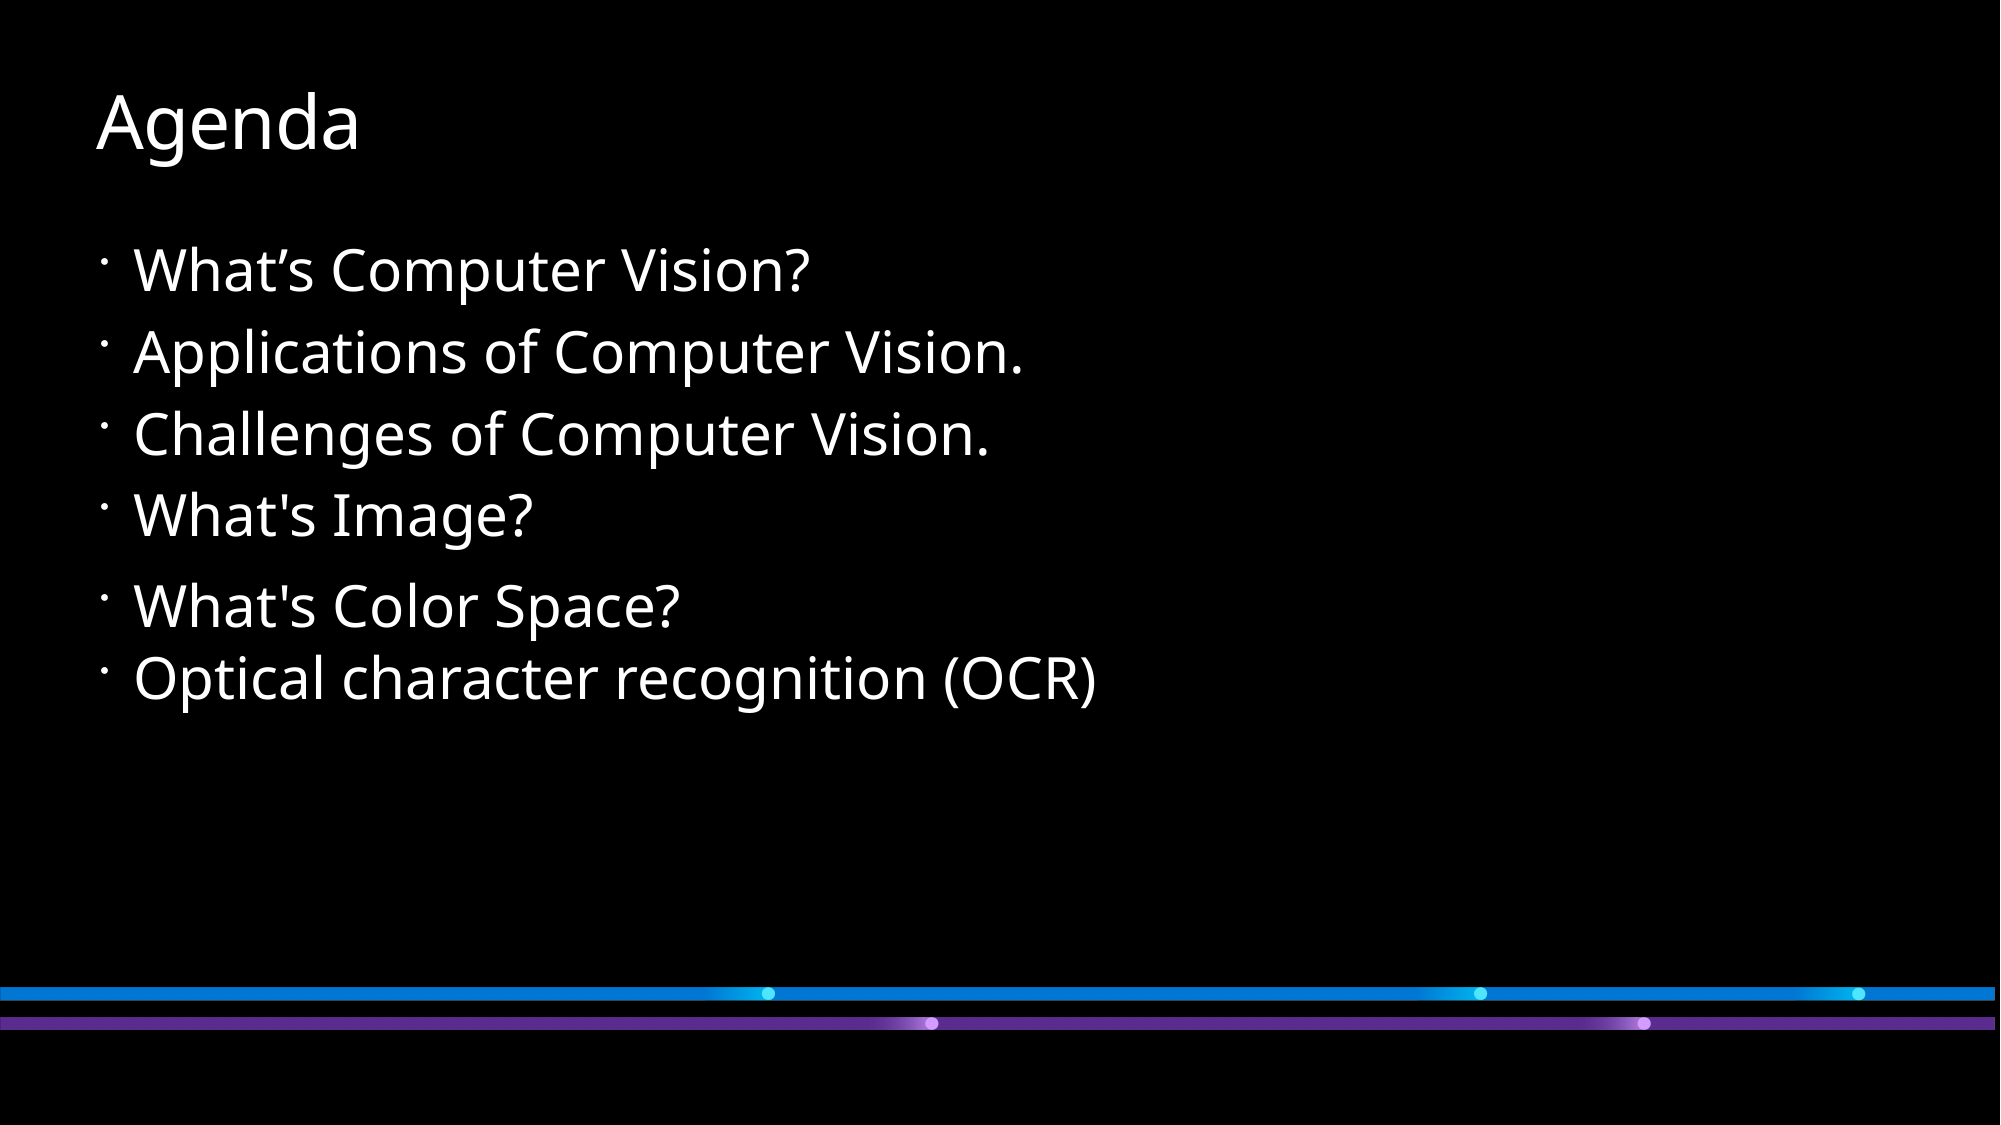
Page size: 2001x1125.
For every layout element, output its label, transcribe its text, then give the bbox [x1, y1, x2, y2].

title Agenda [96, 75, 1904, 166]
picture [0, 987, 2000, 1030]
text_box What's Color Space? [95, 569, 1904, 640]
text_box What’s Computer Vision? Applications of Computer Vision. Challenges of Computer Vision. What's Image? Optical character recognition (OCR) [95, 233, 1904, 569]
text_box What’s Computer Vision? Applications of Computer Vision. Challenges of Computer Vision. What's Image? Optical character recognition (OCR) [95, 640, 1904, 712]
